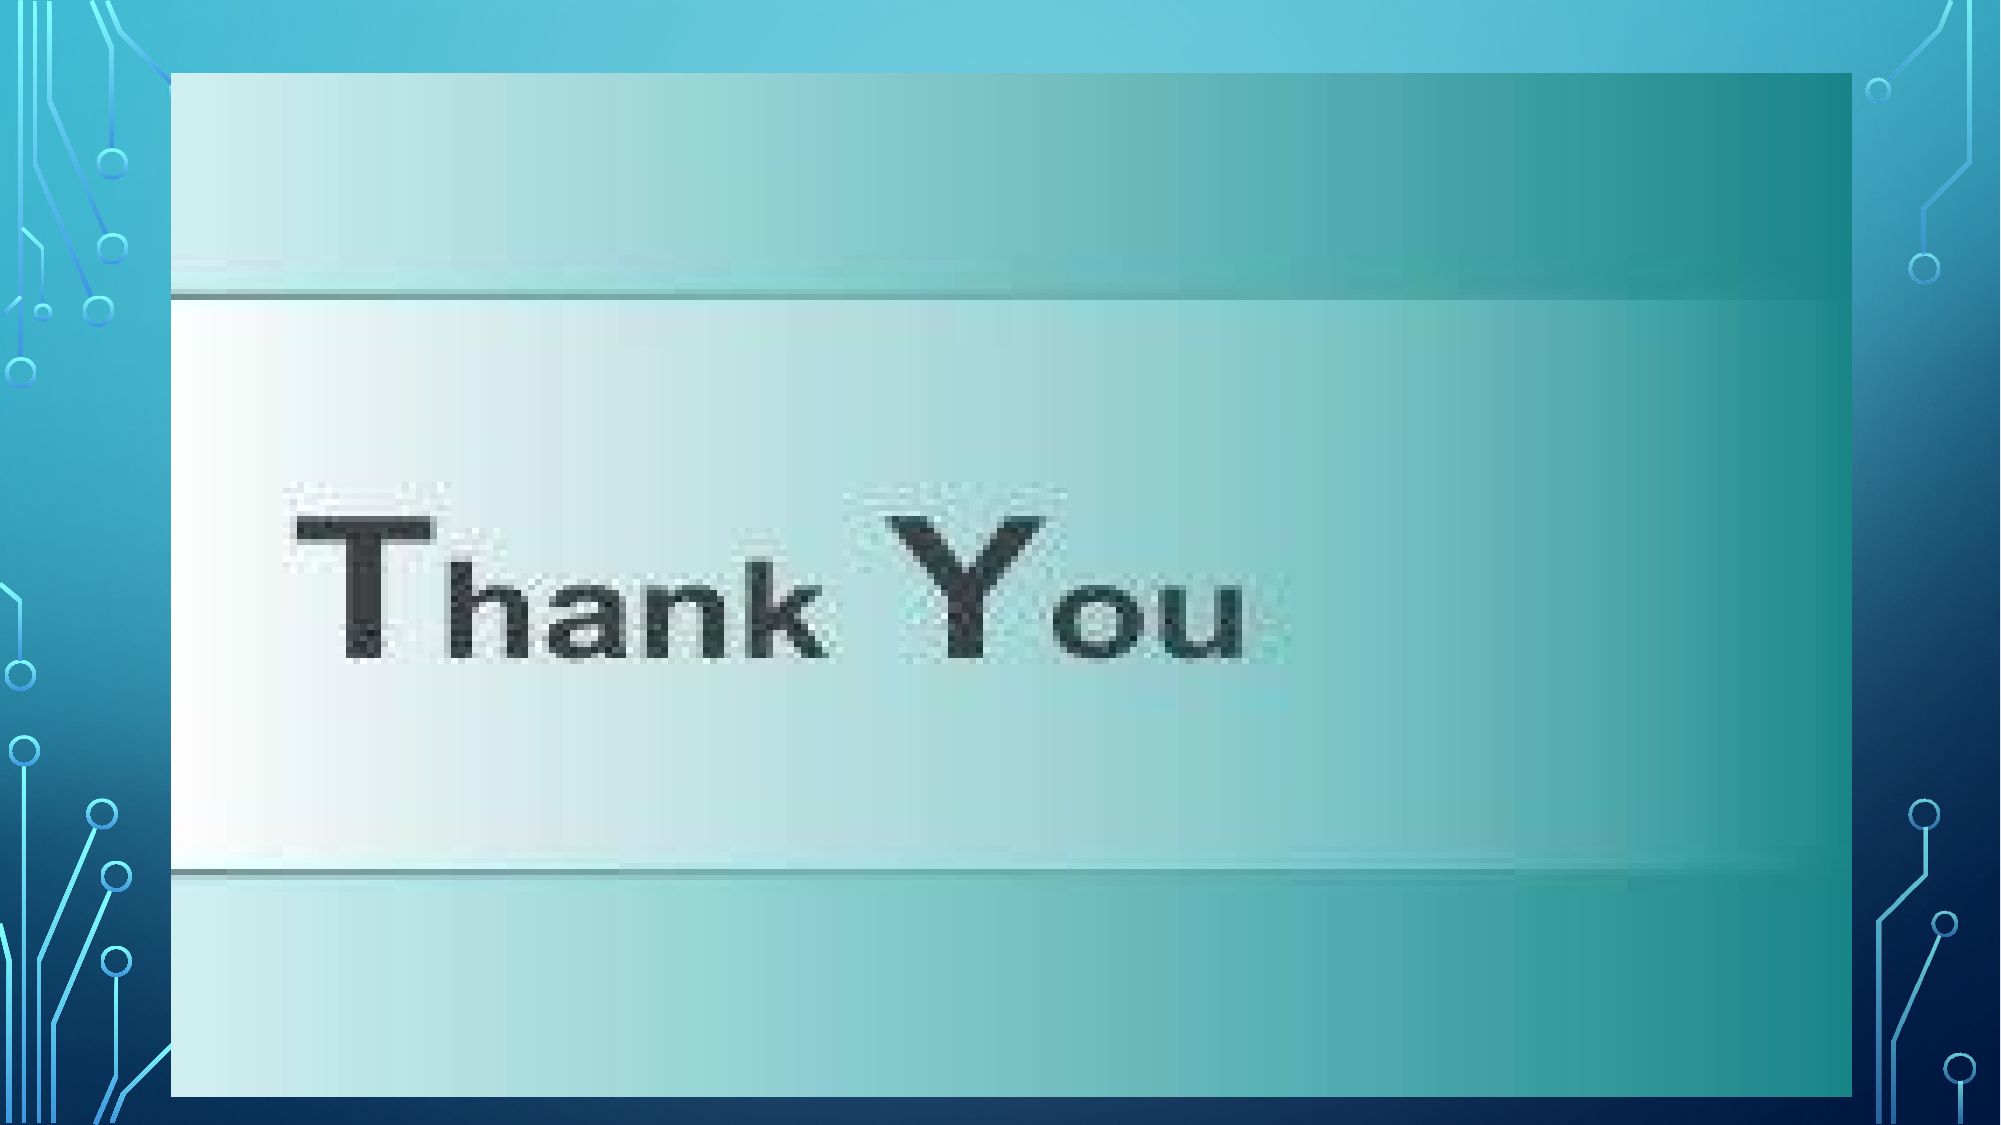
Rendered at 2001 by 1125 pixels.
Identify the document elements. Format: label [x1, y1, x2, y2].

list [170, 73, 1853, 1097]
